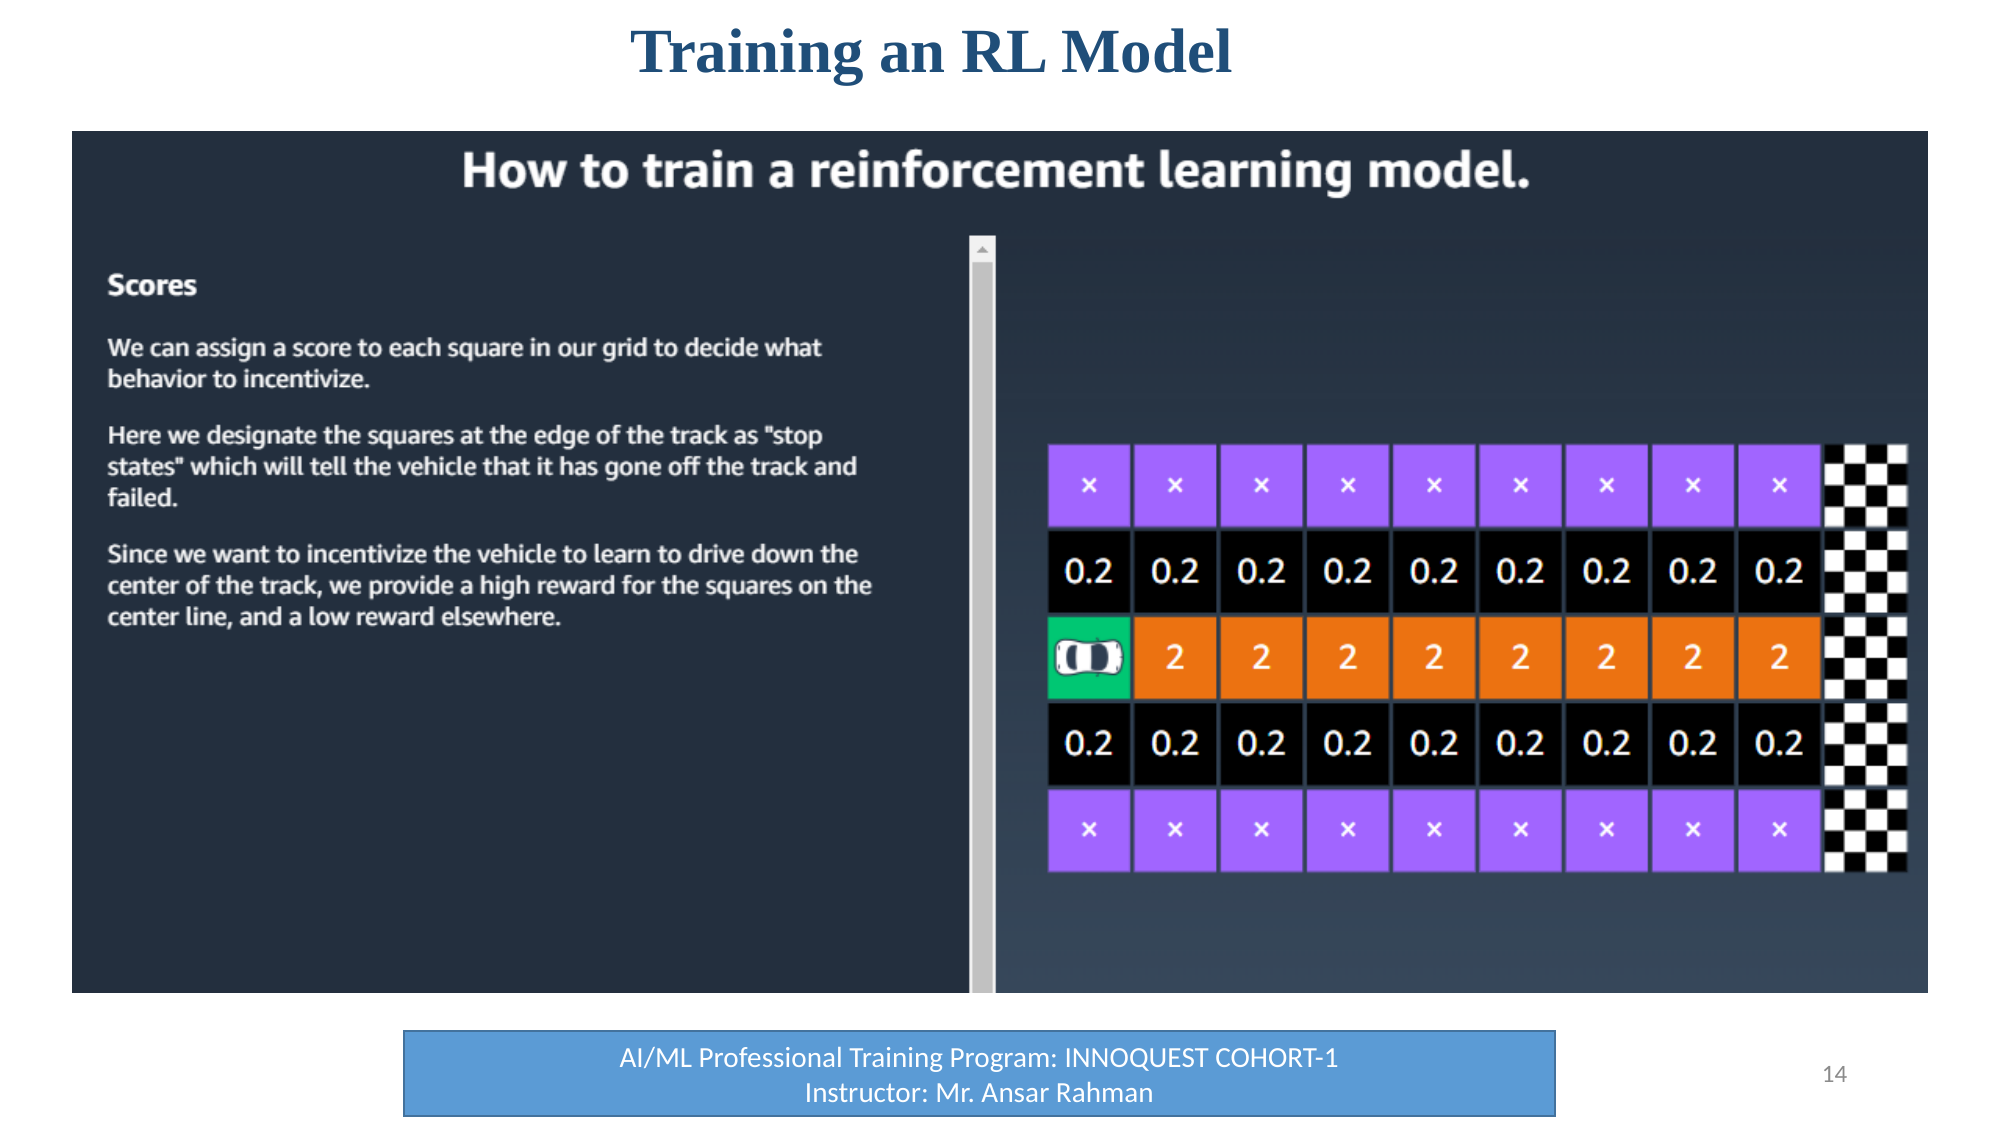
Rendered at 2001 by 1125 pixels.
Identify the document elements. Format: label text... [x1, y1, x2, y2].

slide_number 14 [1412, 1042, 1863, 1103]
picture [72, 131, 1928, 994]
text_box AI/ML Professional Training Program: INNOQUEST COHORT-1 Instructor: Mr. Ansar Rahman [403, 1030, 1556, 1117]
text_box Training an RL Model [615, 10, 1385, 94]
